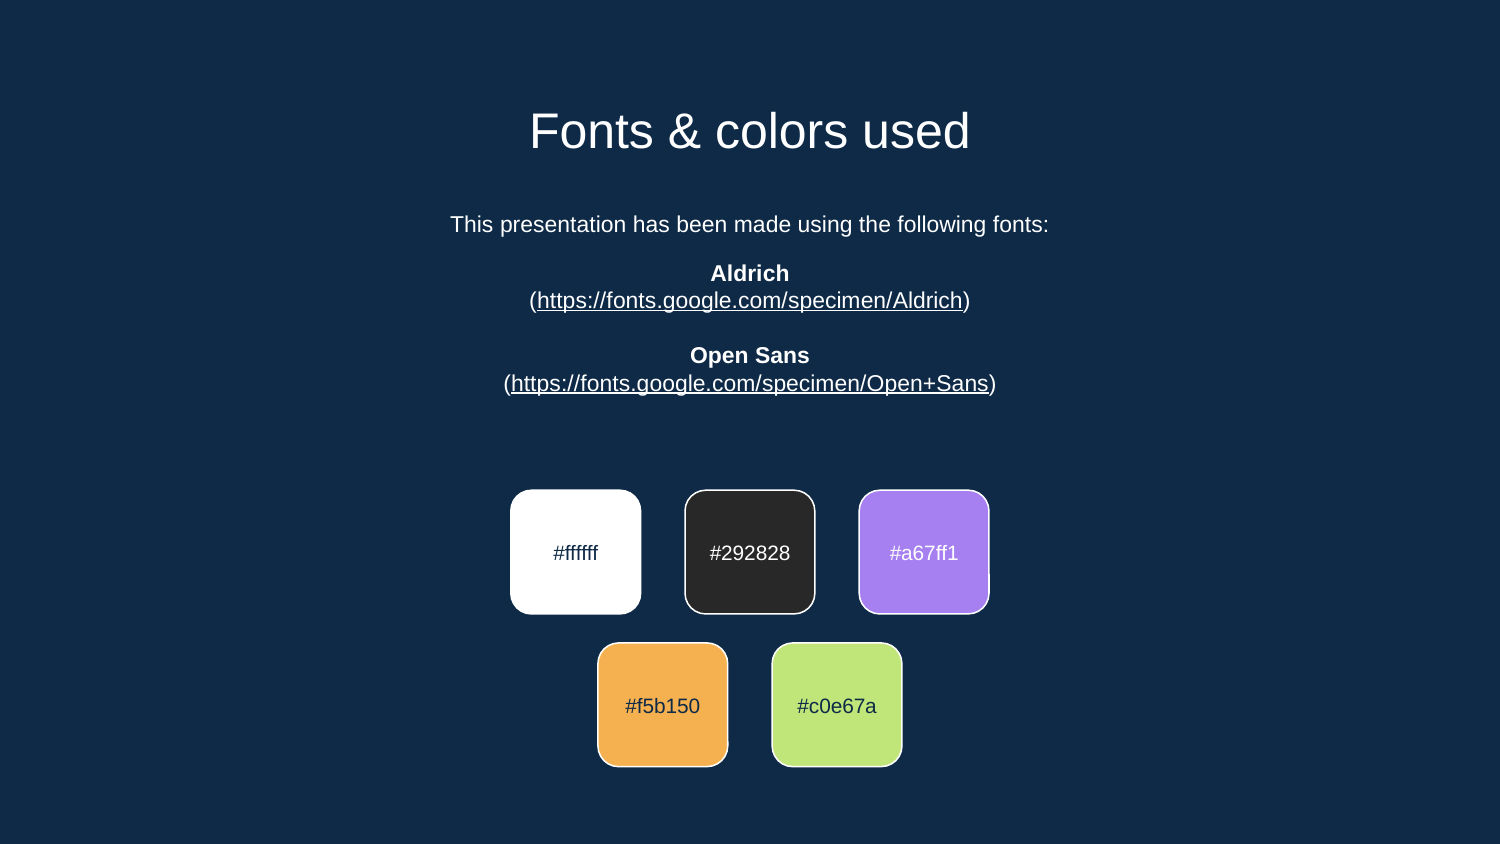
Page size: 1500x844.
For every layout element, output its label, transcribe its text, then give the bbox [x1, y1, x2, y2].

text_box [772, 741, 902, 767]
text_box [859, 490, 989, 515]
text_box #a67ff1 [859, 515, 989, 589]
text_box #c0e67a [772, 668, 902, 741]
text_box [510, 490, 641, 515]
text_box [597, 741, 728, 767]
text_box [597, 642, 728, 668]
text_box #ffffff [510, 515, 641, 589]
text_box [685, 490, 815, 515]
text_box [772, 642, 902, 668]
list This presentation has been made using the following fonts: Aldrich (https://fonts.google.com/specimen/Aldrich) Open Sans (https://fonts.google.com/specimen/Open+Sans) [117, 194, 1383, 436]
text_box [685, 589, 815, 614]
text_box [859, 589, 989, 614]
text_box #f5b150 [597, 668, 728, 741]
title Fonts & colors used [117, 83, 1383, 163]
text_box #292828 [685, 515, 815, 589]
text_box [510, 589, 641, 614]
